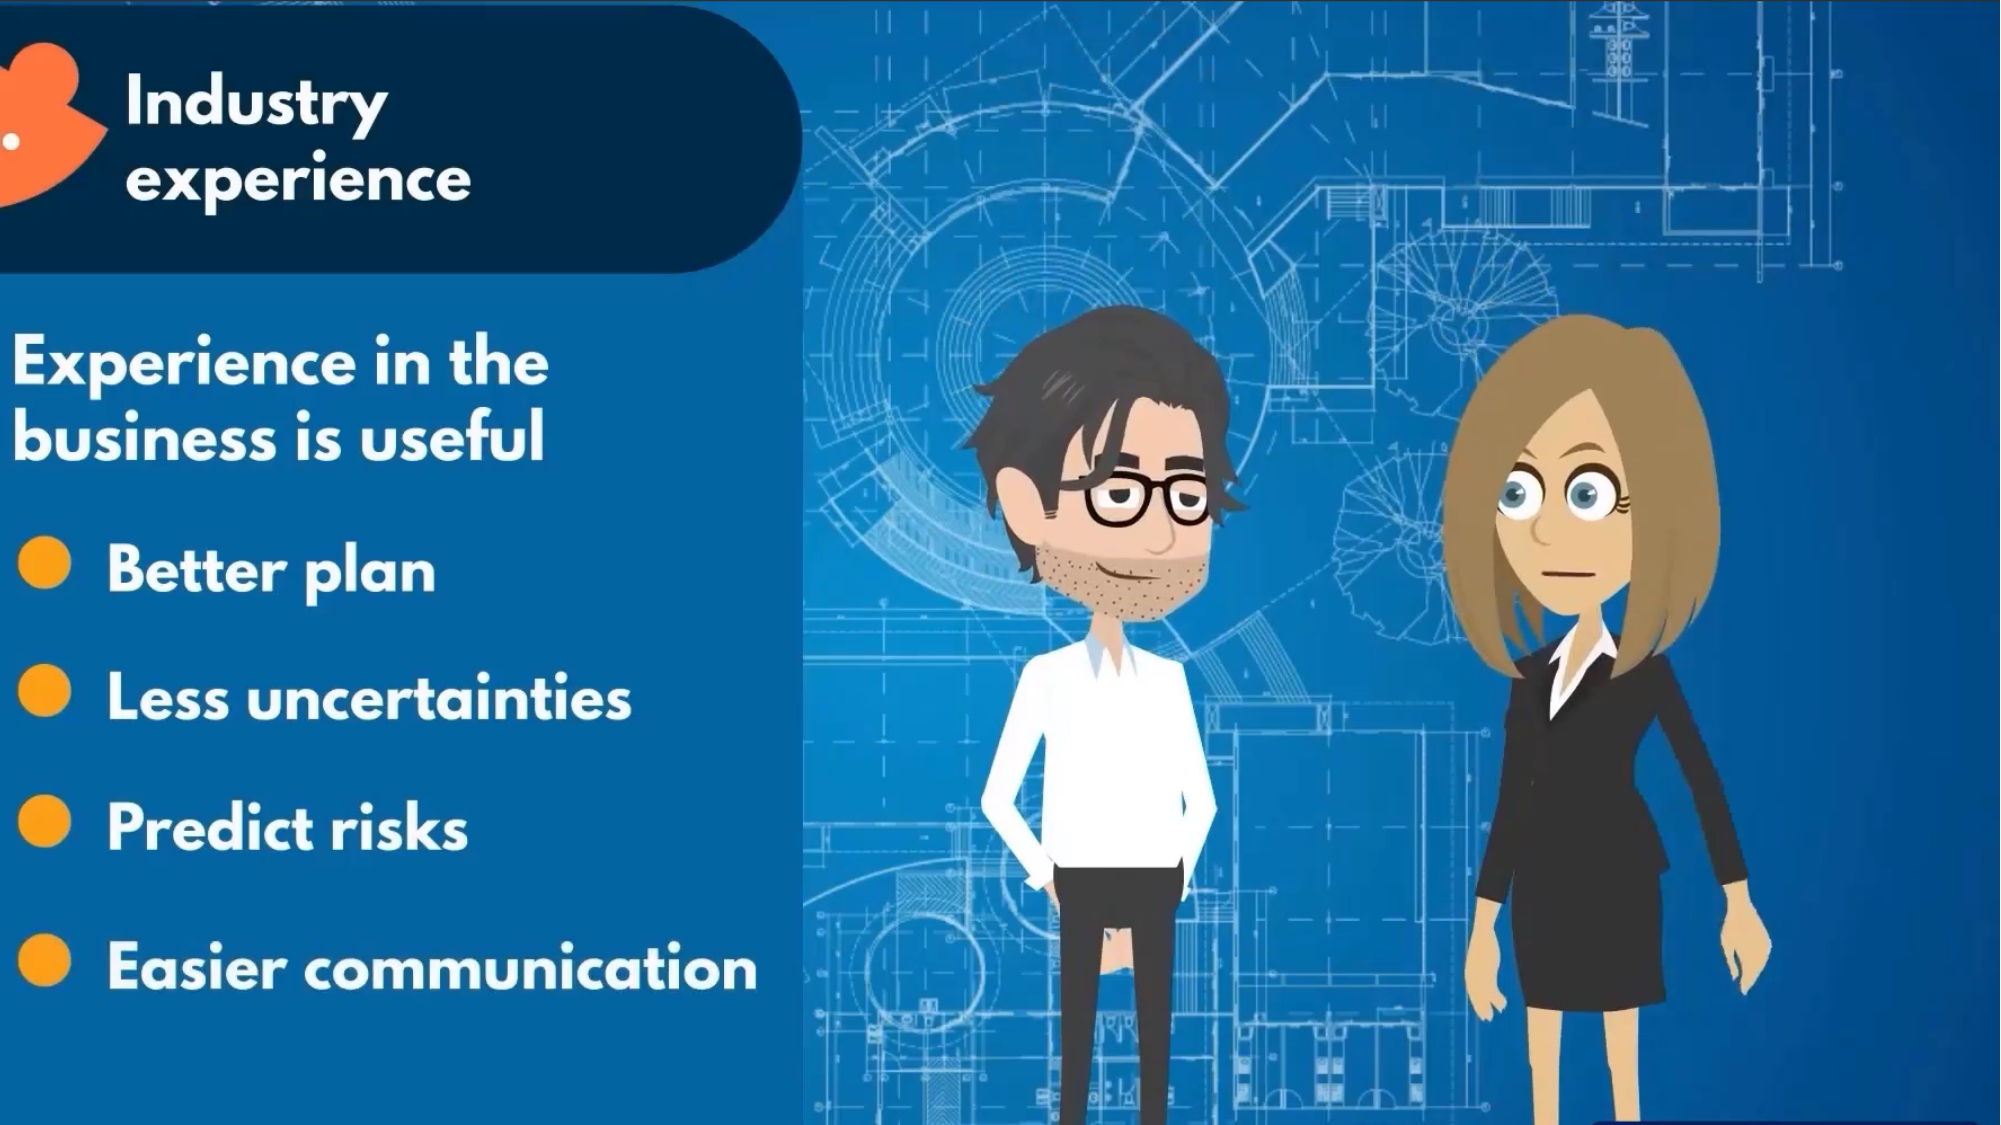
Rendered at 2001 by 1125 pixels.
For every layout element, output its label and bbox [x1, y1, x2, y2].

list [0, 0, 2000, 1125]
